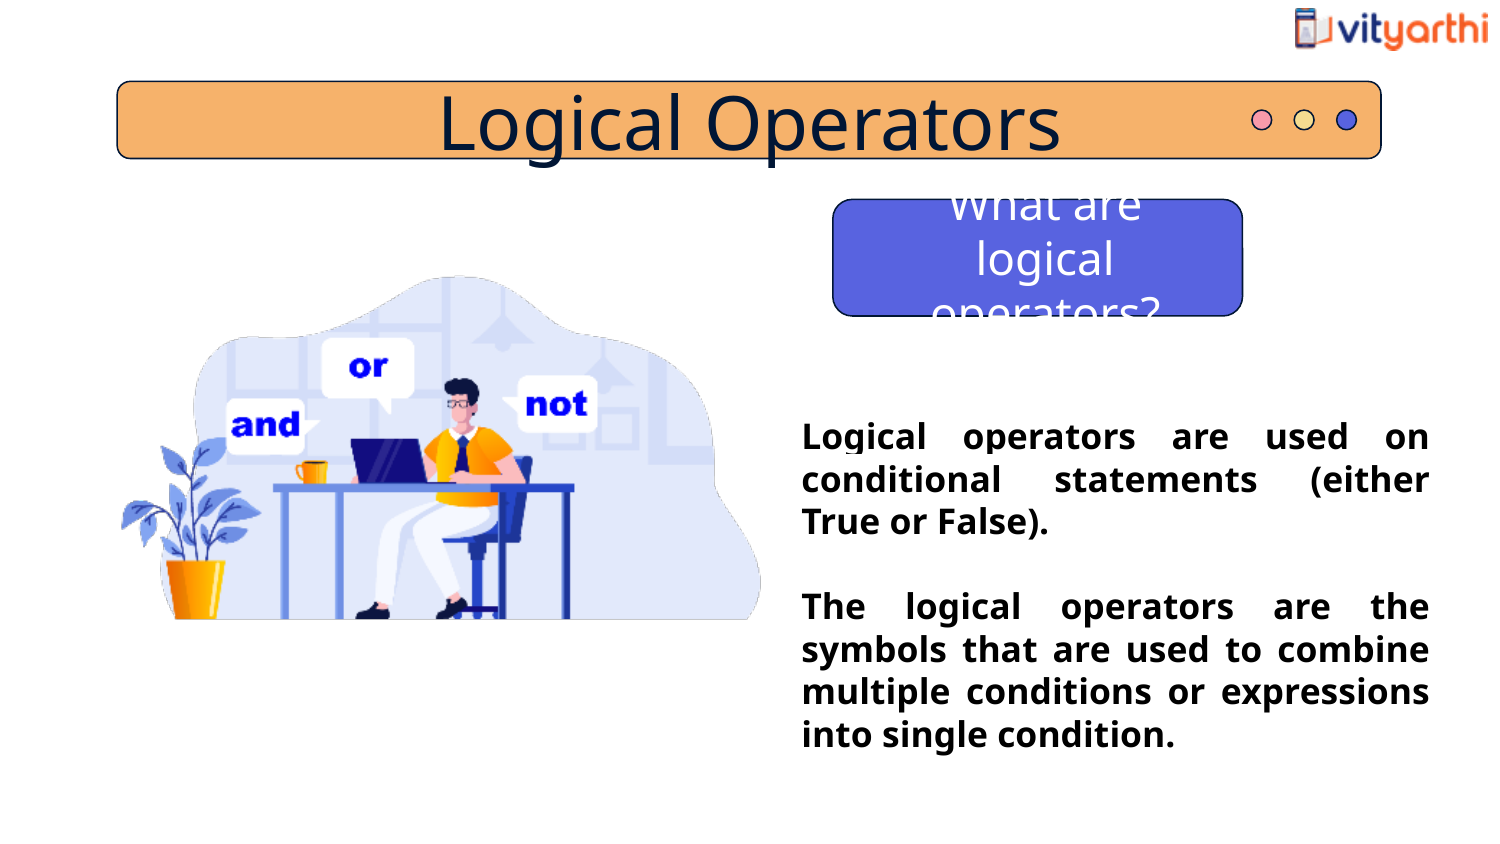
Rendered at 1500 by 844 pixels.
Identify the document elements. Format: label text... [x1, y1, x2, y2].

text_box [117, 81, 223, 159]
text_box [1276, 81, 1382, 159]
text_box Logical Operators [223, 72, 1276, 167]
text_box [1251, 109, 1357, 131]
text_box What are logical operators? [872, 210, 1206, 305]
text_box Logical operators are used on conditional statements (either True or False). The logical operators are the symbols that are used to combine multiple conditions or expressions into single condition. [726, 375, 1431, 764]
text_box [832, 199, 1243, 317]
picture [1295, 8, 1488, 51]
picture [94, 244, 782, 671]
